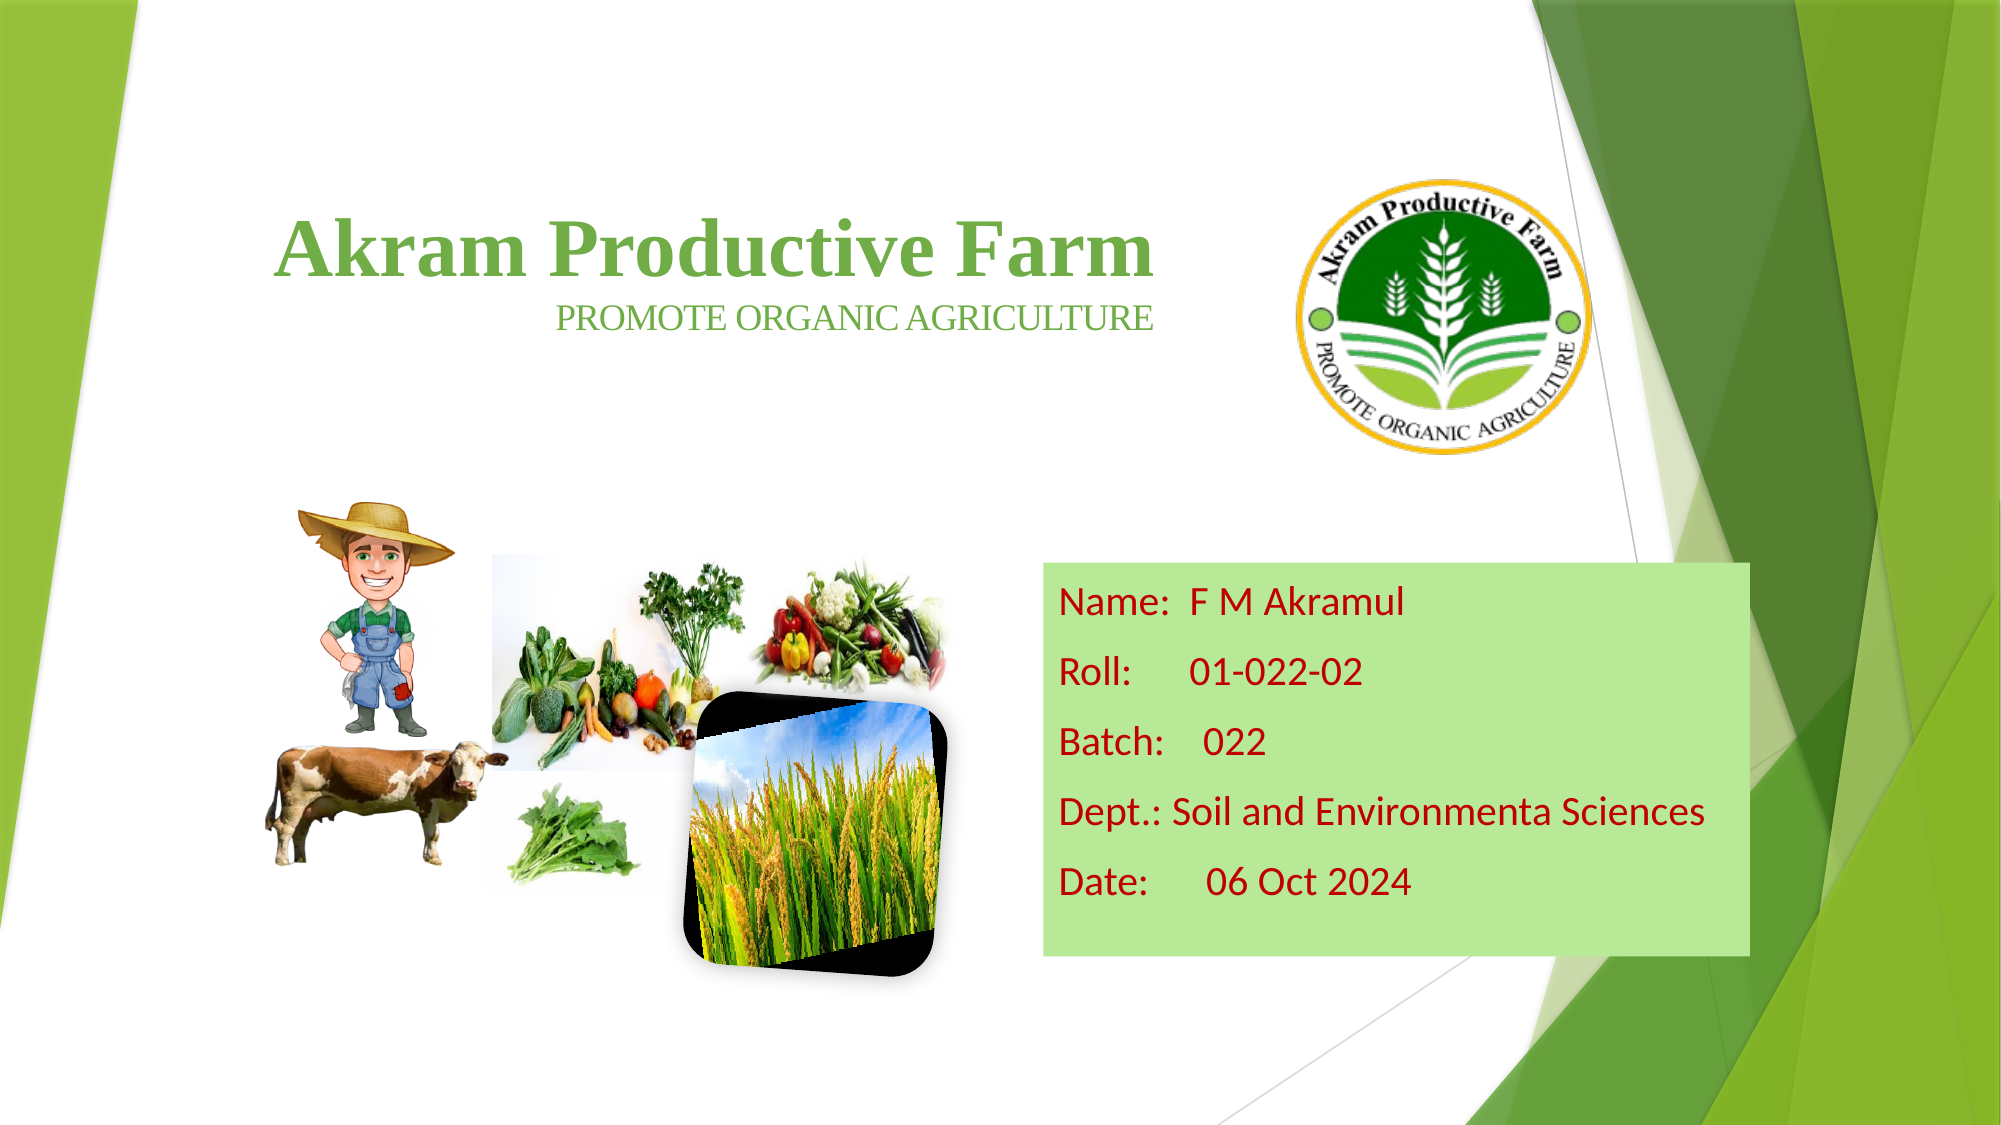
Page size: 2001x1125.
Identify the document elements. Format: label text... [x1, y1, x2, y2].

title Akram Productive Farm PROMOTE ORGANIC AGRICULTURE [196, 168, 1135, 446]
subtitle Name: F M Akramul Roll: 01-022-02 Batch: 022 Dept.: Soil and Environmenta Sciences Date: 06 Oct 2024 [1043, 562, 1750, 957]
picture [1140, 110, 1751, 535]
picture [248, 502, 957, 972]
